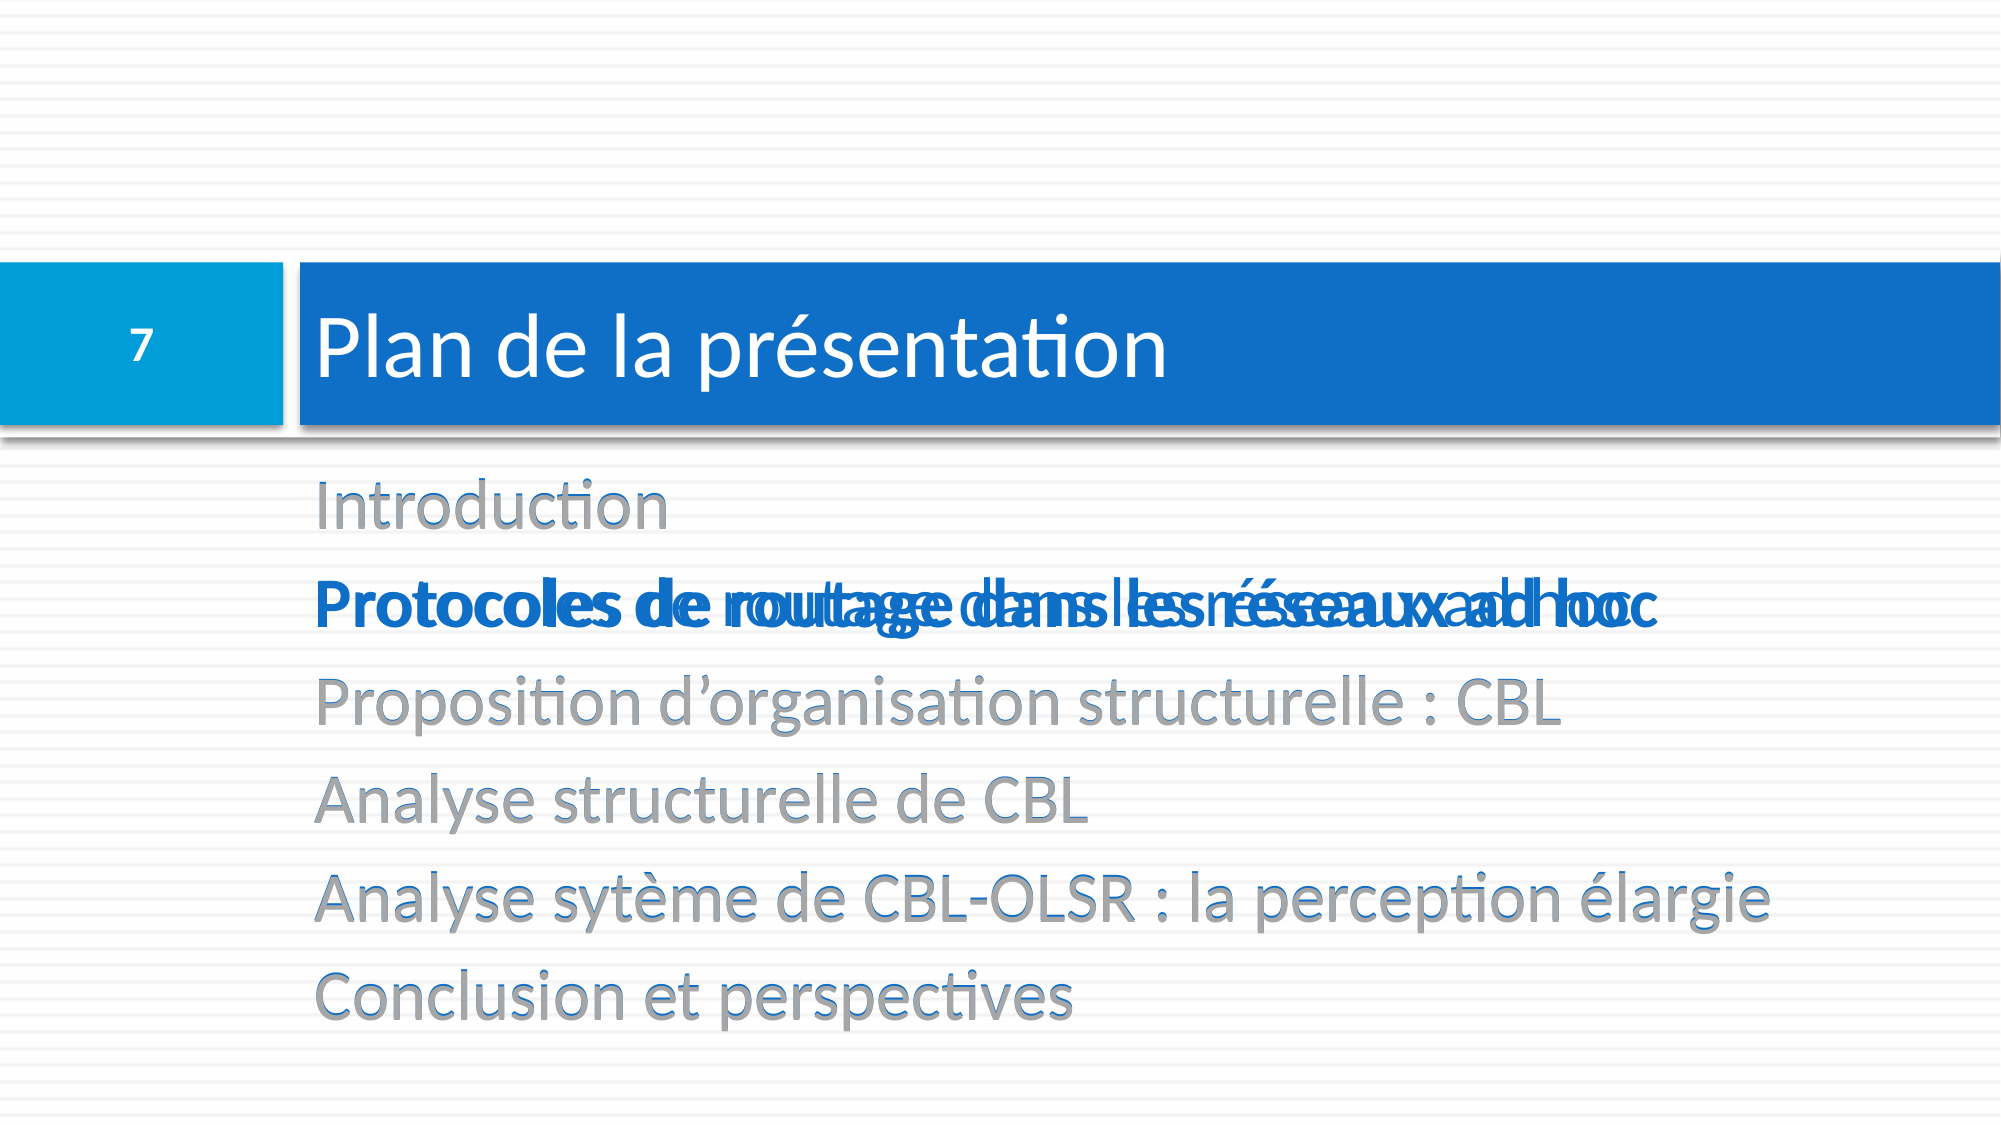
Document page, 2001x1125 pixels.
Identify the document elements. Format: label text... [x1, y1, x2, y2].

slide_number 7 [0, 284, 284, 400]
title Plan de la présentation [300, 259, 1967, 422]
text_box Introduction Protocoles de routage dans les réseaux ad hoc Proposition d’organisation structurelle : CBL Analyse structurelle de CBL Analyse sytème de CBL-OLSR : la perception élargie Conclusion et perspectives [300, 451, 2000, 1048]
